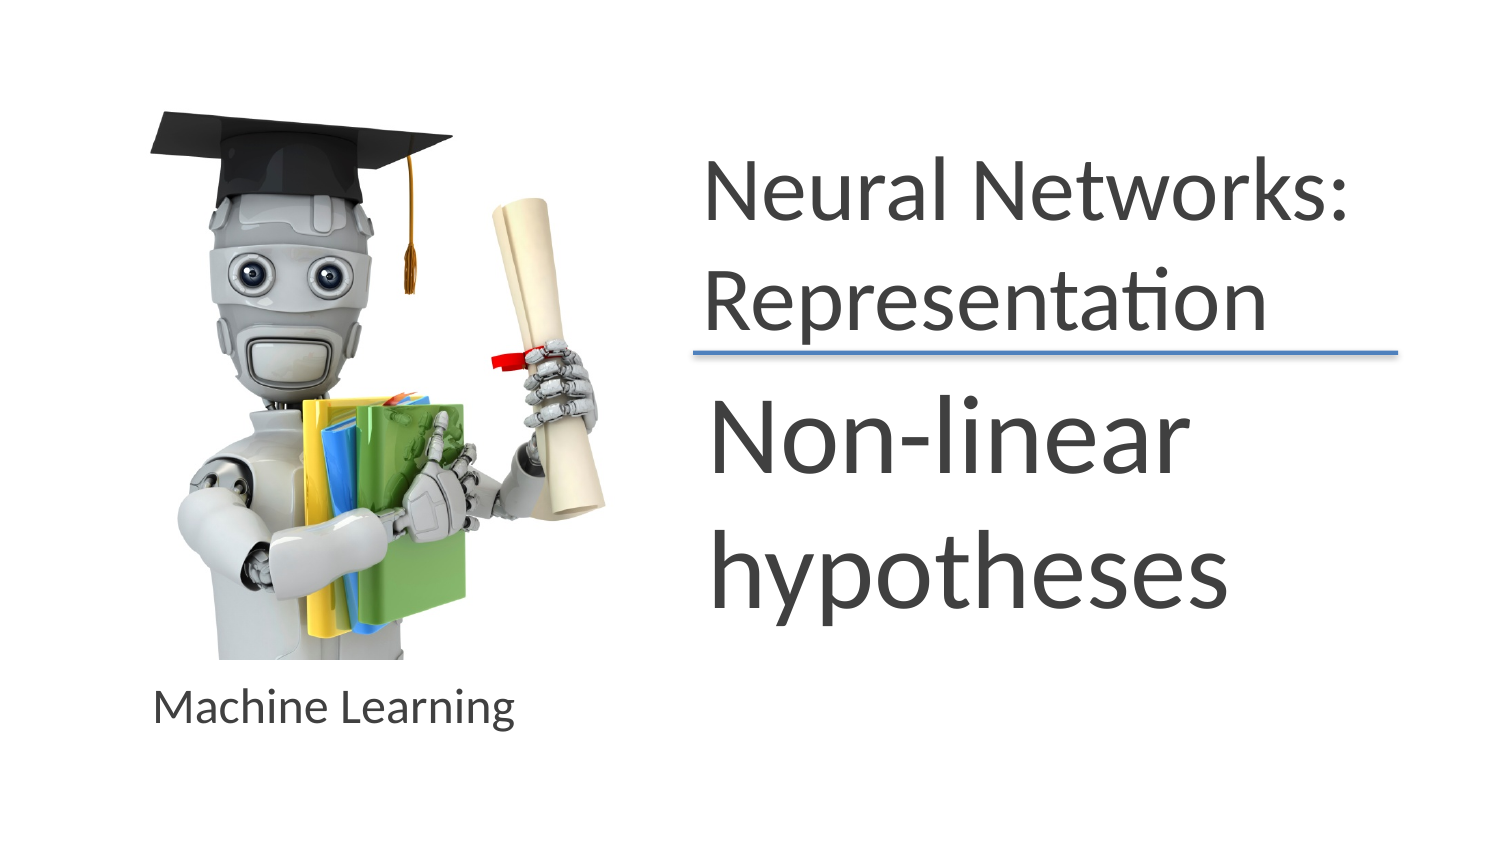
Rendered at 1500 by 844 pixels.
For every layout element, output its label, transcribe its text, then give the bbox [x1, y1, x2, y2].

text_box Neural Networks: Representation [687, 121, 1411, 357]
picture [112, 59, 638, 660]
text_box Non-linear hypotheses [693, 358, 1392, 634]
text_box [693, 350, 1399, 355]
text_box Machine Learning [137, 668, 613, 772]
